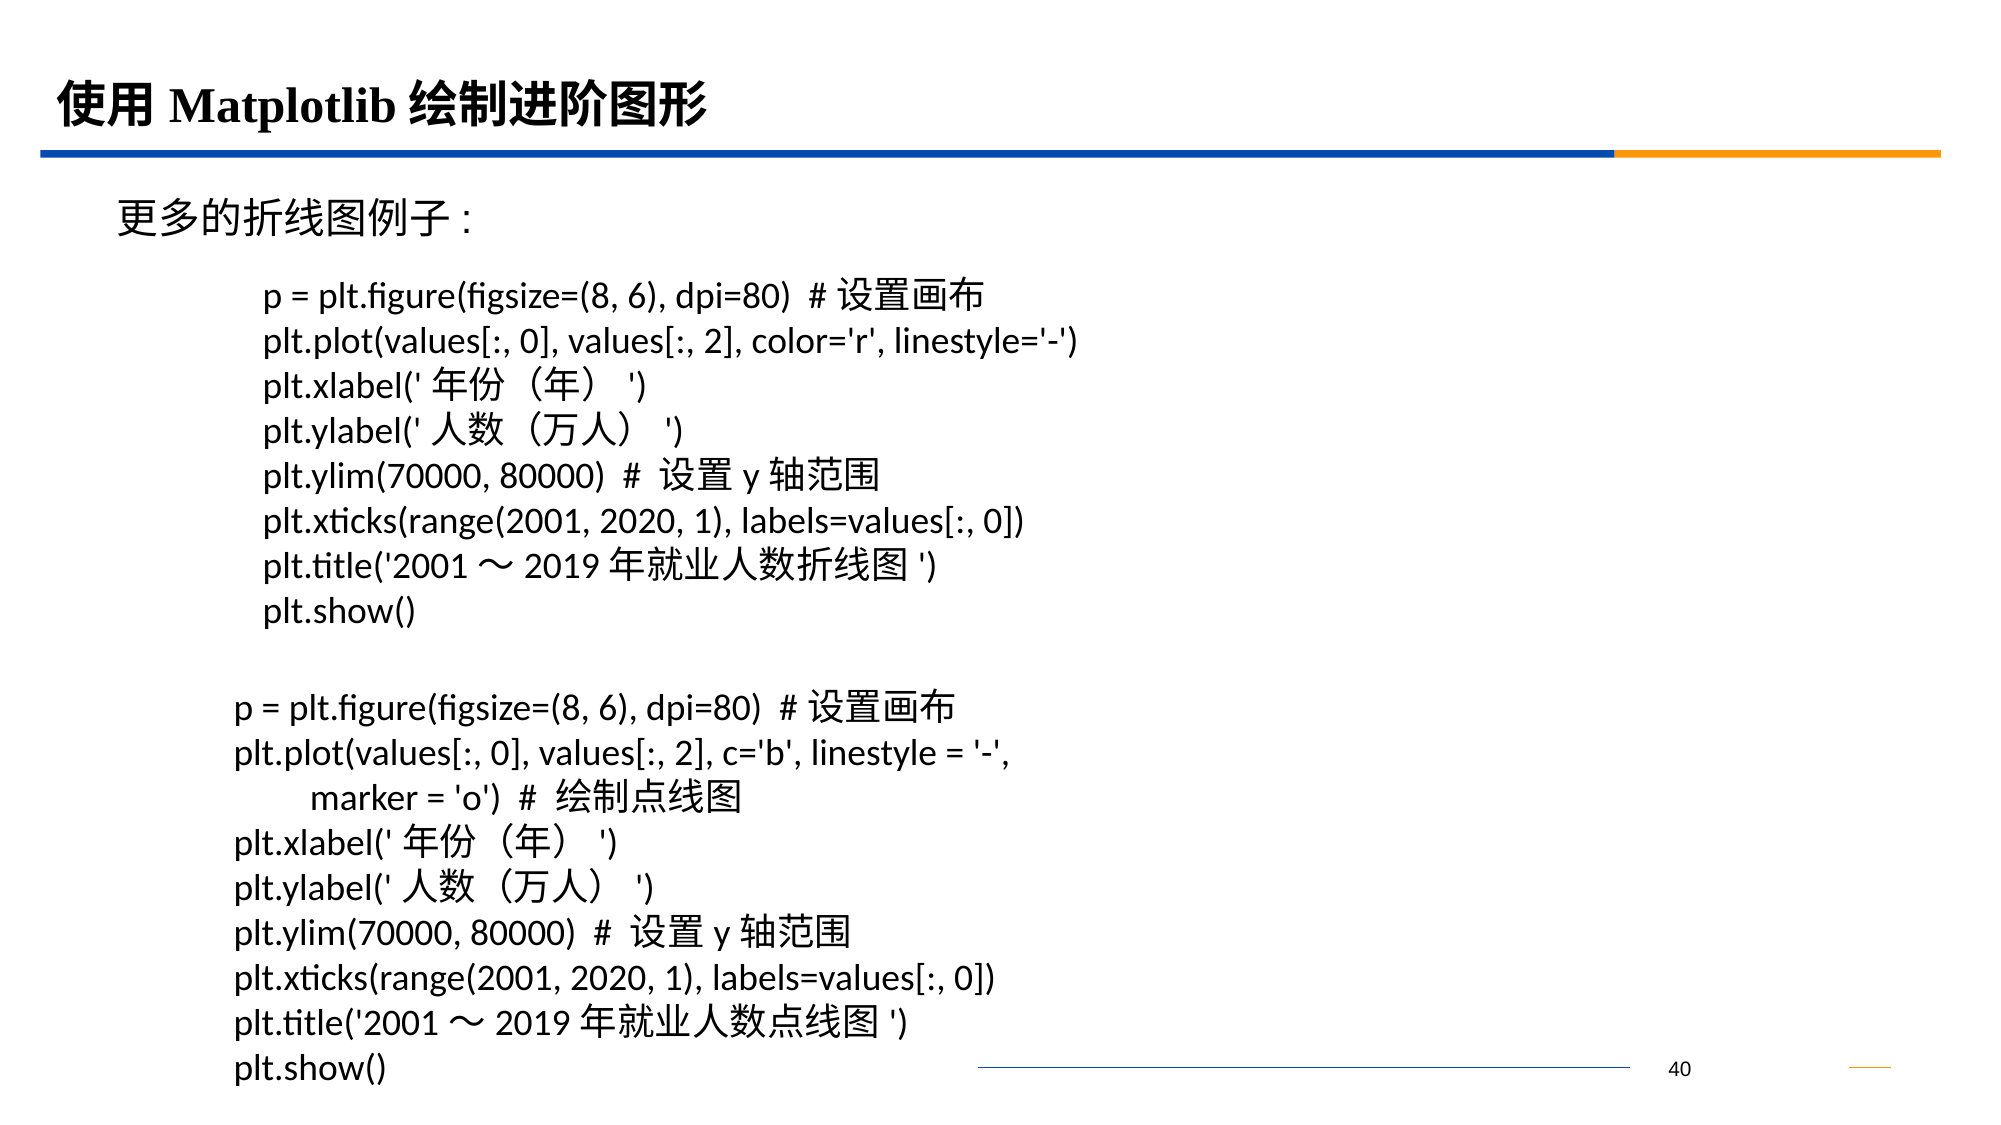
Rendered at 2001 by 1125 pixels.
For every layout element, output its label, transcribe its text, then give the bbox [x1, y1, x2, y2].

text_box p = plt.figure(figsize=(8, 6), dpi=80) #设置画布 plt.plot(values[:, 0], values[:, 2], c='b', linestyle = '-', marker = 'o') # 绘制点线图 plt.xlabel('年份（年）') plt.ylabel('人数（万人）') plt.ylim(70000, 80000) # 设置y轴范围 plt.xticks(range(2001, 2020, 1), labels=values[:, 0]) plt.title('2001～2019年就业人数点线图') plt.show() [218, 675, 1219, 1096]
text_box p = plt.figure(figsize=(8, 6), dpi=80) #设置画布 plt.plot(values[:, 0], values[:, 2], color='r', linestyle='-') plt.xlabel('年份（年）') plt.ylabel('人数（万人）') plt.ylim(70000, 80000) # 设置y轴范围 plt.xticks(range(2001, 2020, 1), labels=values[:, 0]) plt.title('2001～2019年就业人数折线图') plt.show() [247, 263, 1248, 638]
text_box 更多的折线图例子: [102, 184, 1336, 249]
title 使用Matplotlib绘制进阶图形 [41, 58, 1842, 146]
